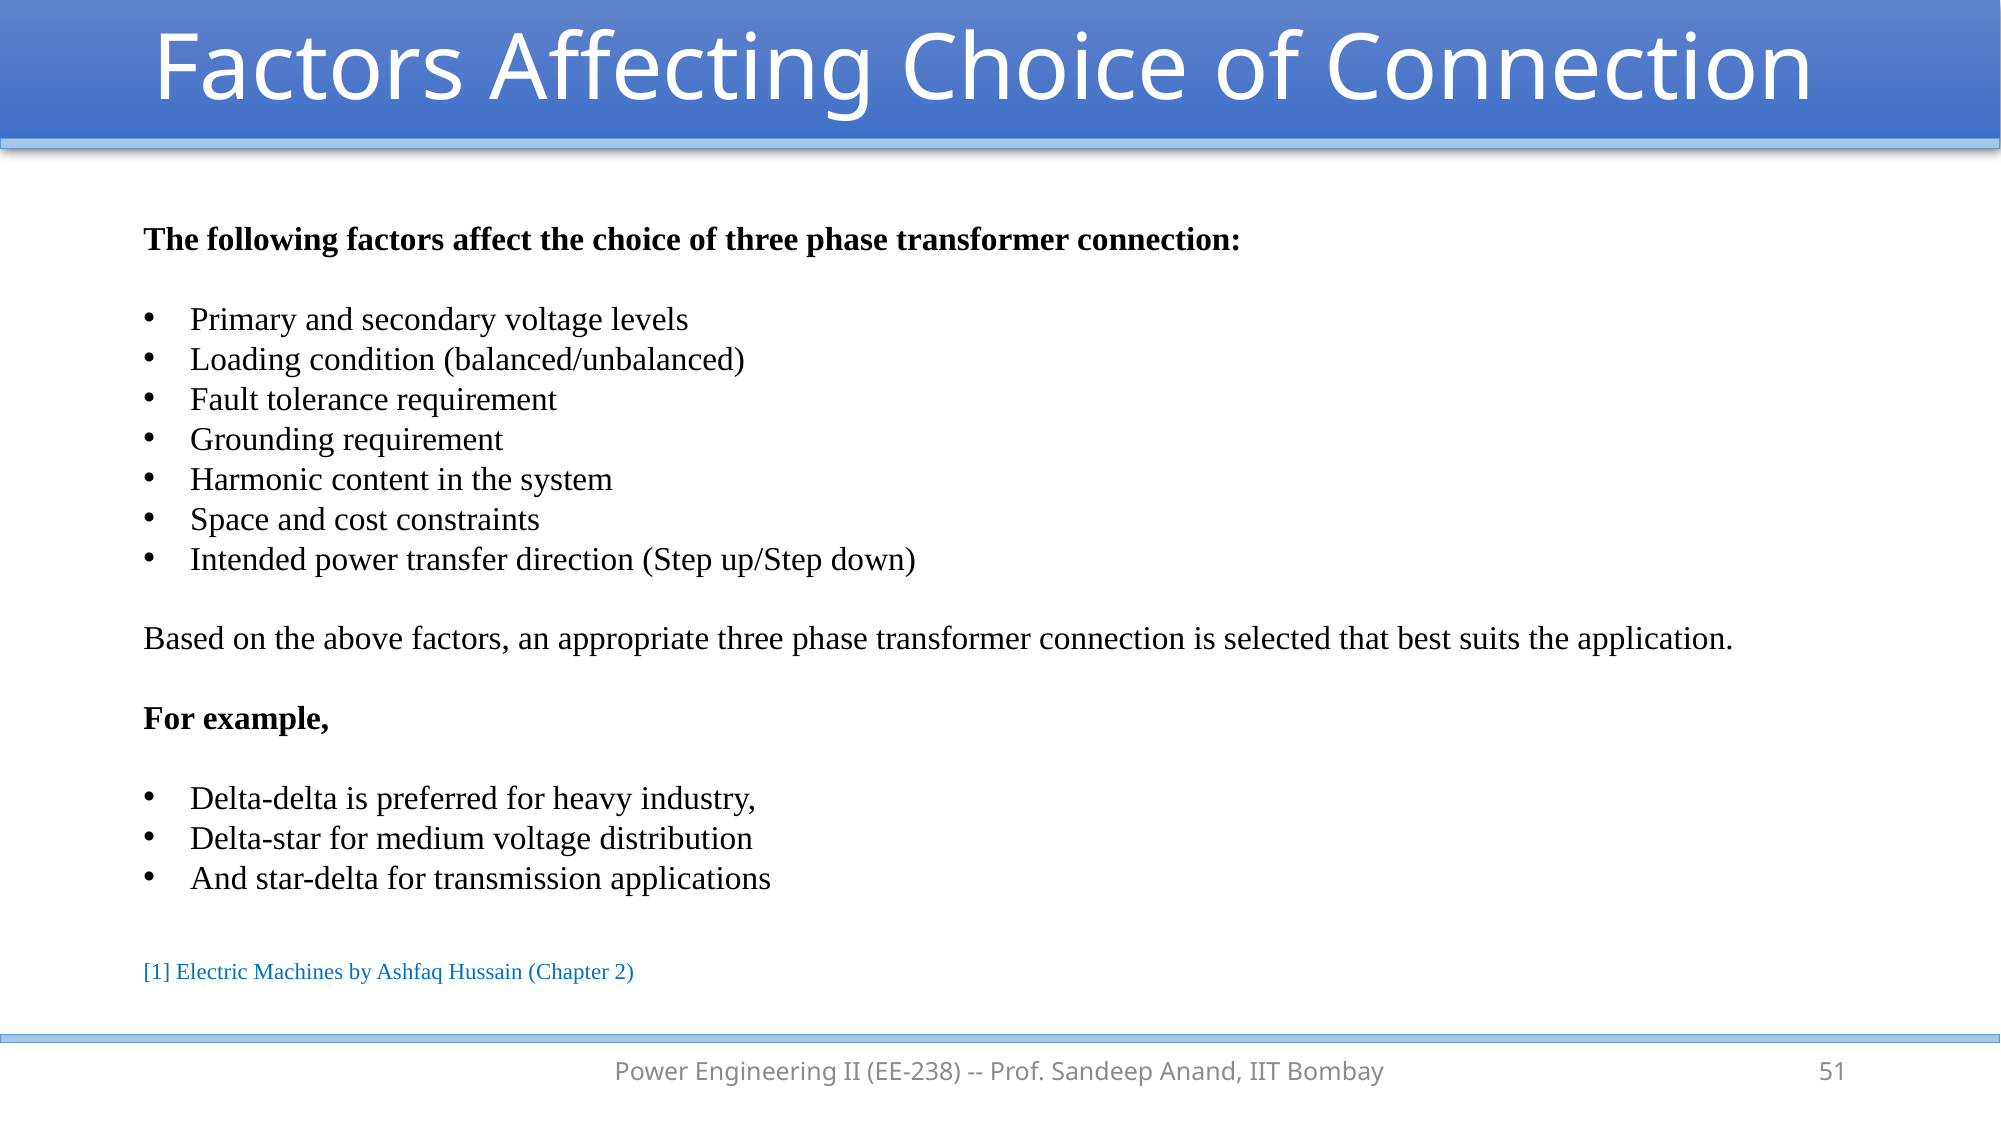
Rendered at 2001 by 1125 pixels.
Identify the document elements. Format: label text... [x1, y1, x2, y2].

slide_number 51 [1412, 1042, 1863, 1103]
text_box The following factors affect the choice of three phase transformer connection: Primary and secondary voltage levels Loading condition (balanced/unbalanced) Fault tolerance requirement Grounding requirement Harmonic content in the system Space and cost constraints Intended power transfer direction (Step up/Step down) Based on the above factors, an appropriate three phase transformer connection is selected that best suits the application. For example, Delta-delta is preferred for heavy industry, Delta-star for medium voltage distribution And star-delta for transmission applications [128, 209, 1897, 904]
text_box [1] Electric Machines by Ashfaq Hussain (Chapter 2) [128, 948, 1854, 1009]
title Factors Affecting Choice of Connection [137, 0, 1863, 139]
footer Power Engineering II (EE-238) -- Prof. Sandeep Anand, IIT Bombay [587, 1042, 1412, 1103]
